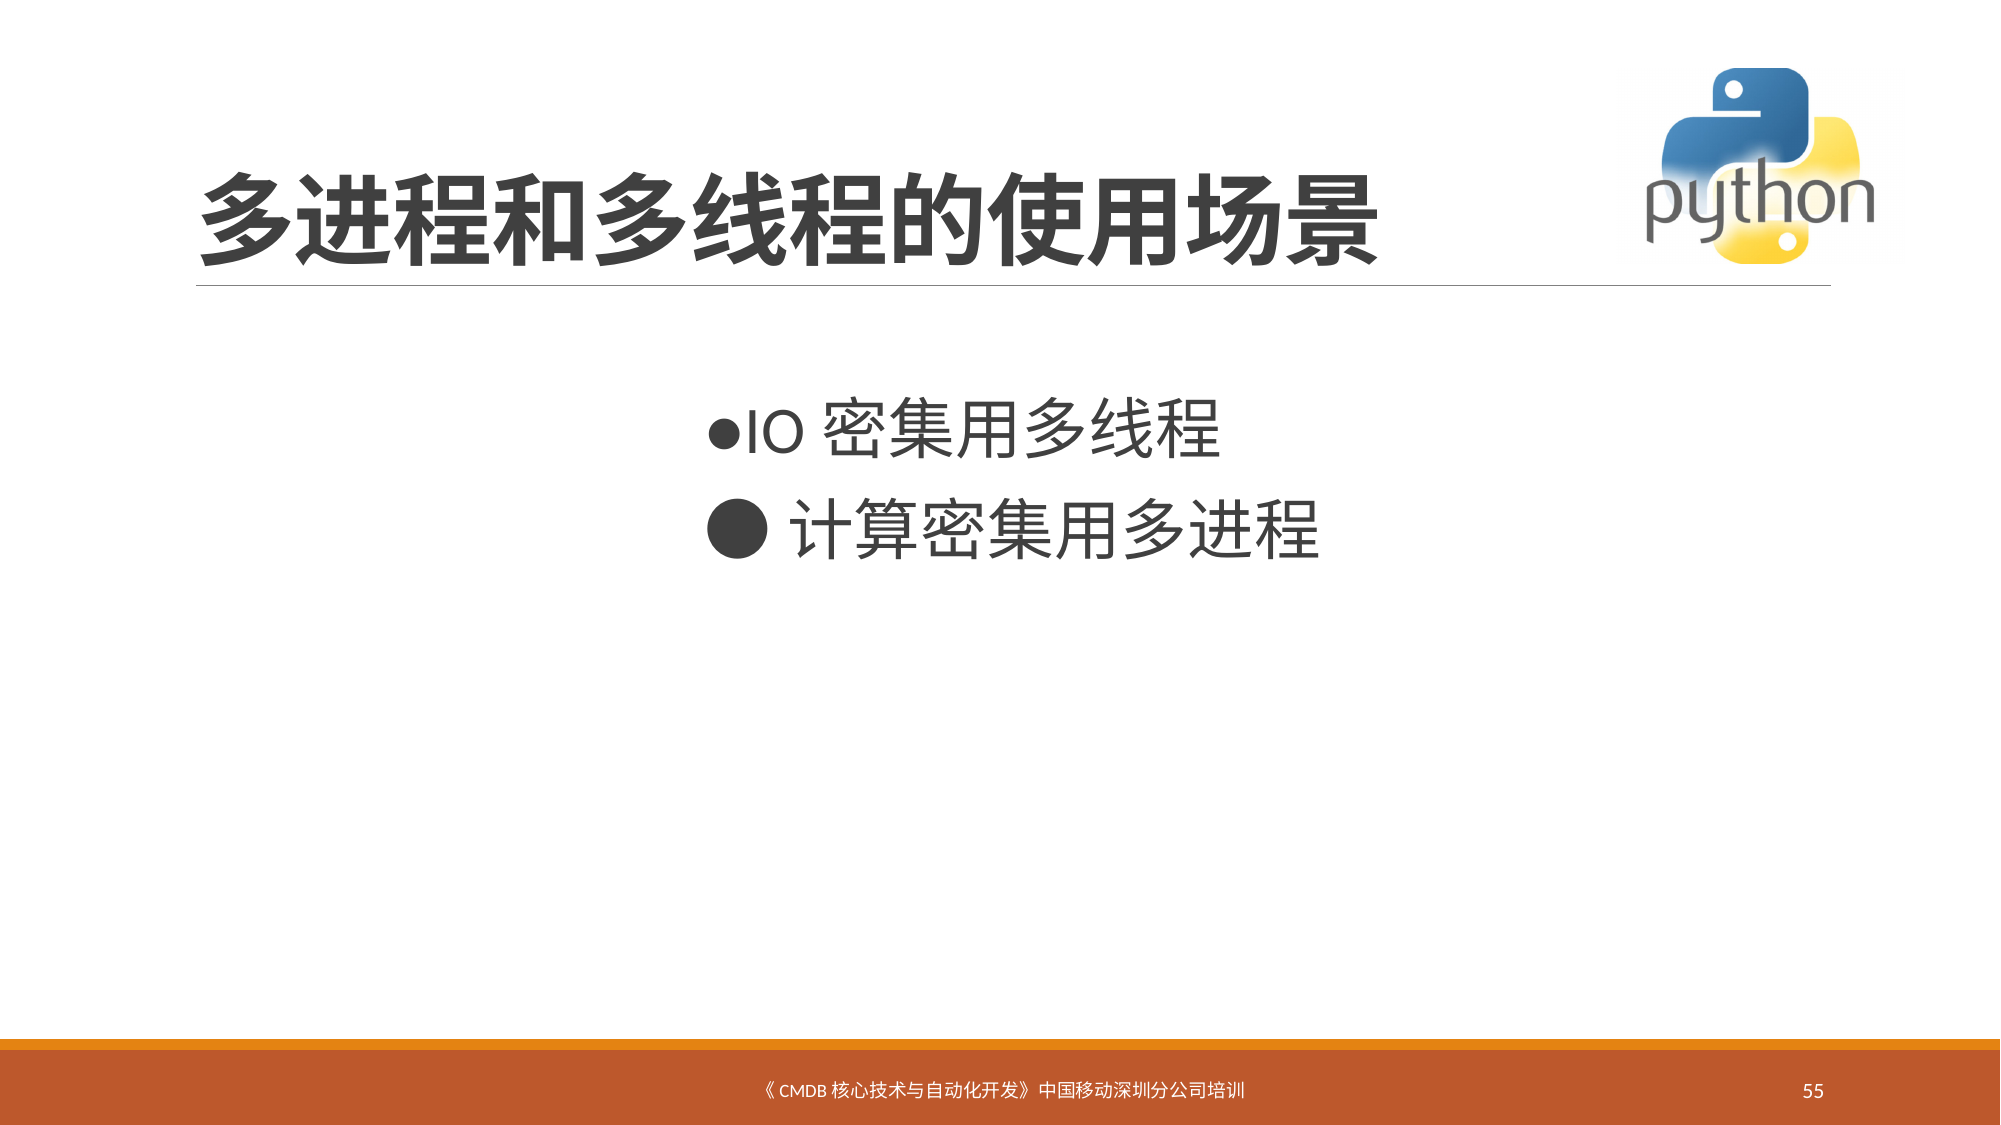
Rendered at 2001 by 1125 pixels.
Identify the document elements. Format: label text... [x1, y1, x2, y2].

title 多进程和多线程的使用场景 [180, 47, 1830, 285]
slide_number 55 [1624, 1059, 1840, 1120]
picture [1616, 68, 1906, 264]
list ●IO密集用多线程 ●计算密集用多进程 [704, 388, 1448, 673]
footer 《CMDB核心技术与自动化开发》中国移动深圳分公司培训 [604, 1059, 1396, 1120]
